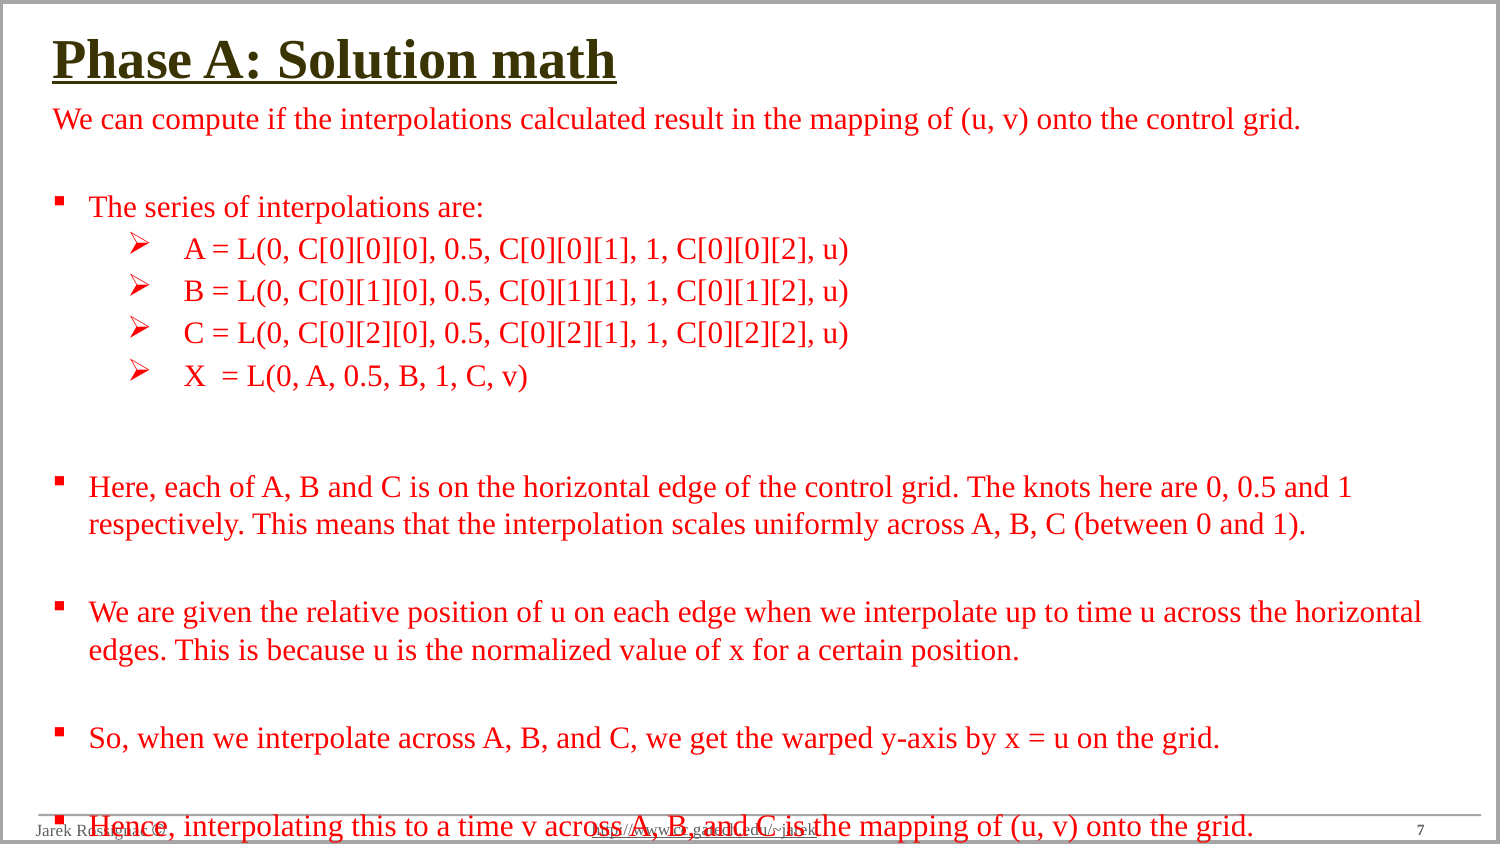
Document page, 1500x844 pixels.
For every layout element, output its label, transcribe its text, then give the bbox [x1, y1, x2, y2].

list We can compute if the interpolations calculated result in the mapping of (u, v) onto the control grid. The series of interpolations are: A = L(0, C[0][0][0], 0.5, C[0][0][1], 1, C[0][0][2], u) B = L(0, C[0][1][0], 0.5, C[0][1][1], 1, C[0][1][2], u) C = L(0, C[0][2][0], 0.5, C[0][2][1], 1, C[0][2][2], u) X = L(0, A, 0.5, B, 1, C, v) Here, each of A, B and C is on the horizontal edge of the control grid. The knots here are 0, 0.5 and 1 respectively. This means that the interpolation scales uniformly across A, B, C (between 0 and 1). We are given the relative position of u on each edge when we interpolate up to time u across the horizontal edges. This is because u is the normalized value of x for a certain position. So, when we interpolate across A, B, and C, we get the warped y-axis by x = u on the grid. Hence, interpolating this to a time v across A, B, and C is the mapping of (u, v) onto the grid. [37, 91, 1500, 779]
title Phase A: Solution math [37, 20, 1475, 91]
